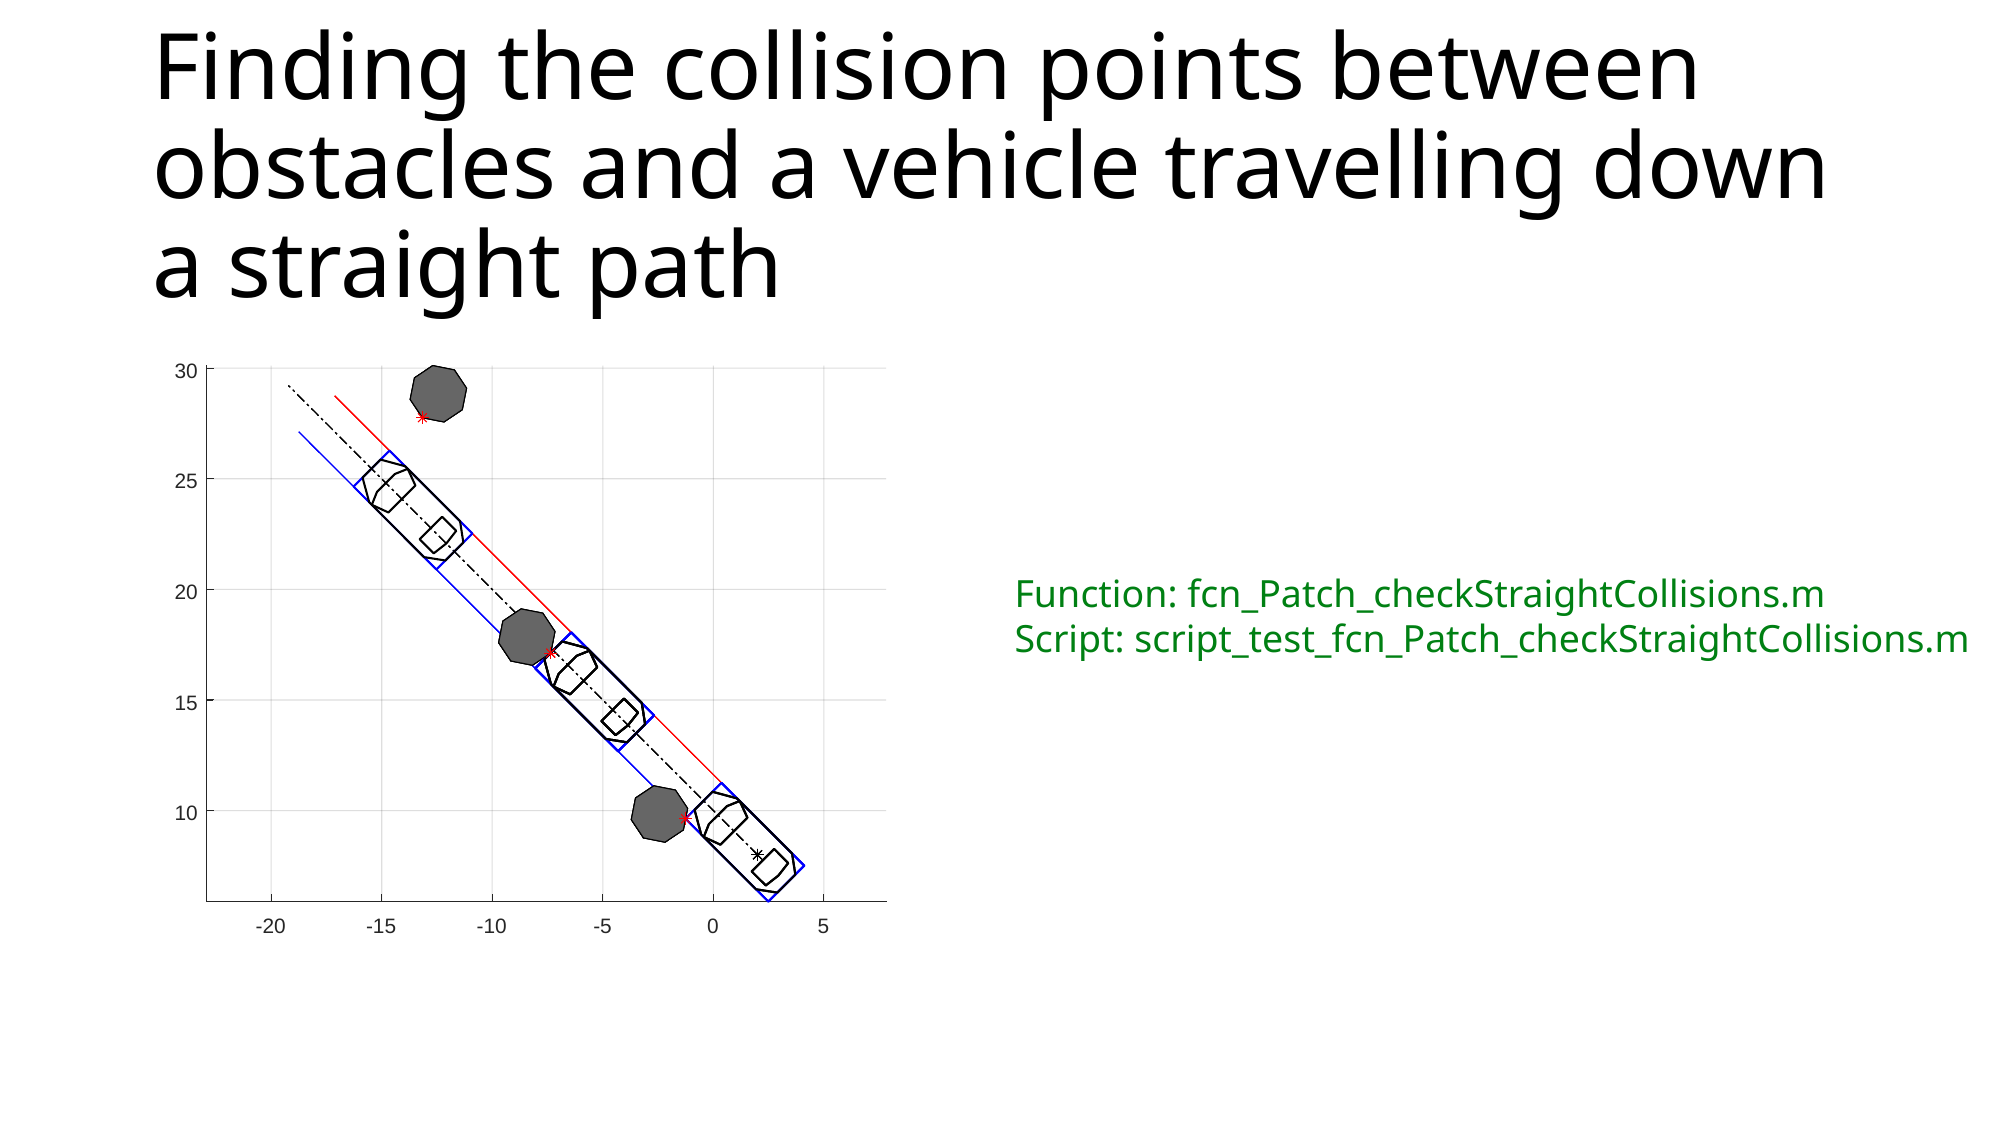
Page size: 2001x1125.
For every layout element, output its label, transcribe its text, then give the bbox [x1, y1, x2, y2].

title Finding the collision points between obstacles and a vehicle travelling down a straight path [137, 59, 1863, 278]
picture [92, 316, 968, 974]
text_box Function: fcn_Patch_checkStraightCollisions.m Script: script_test_fcn_Patch_checkStraightCollisions.m [999, 562, 2000, 668]
